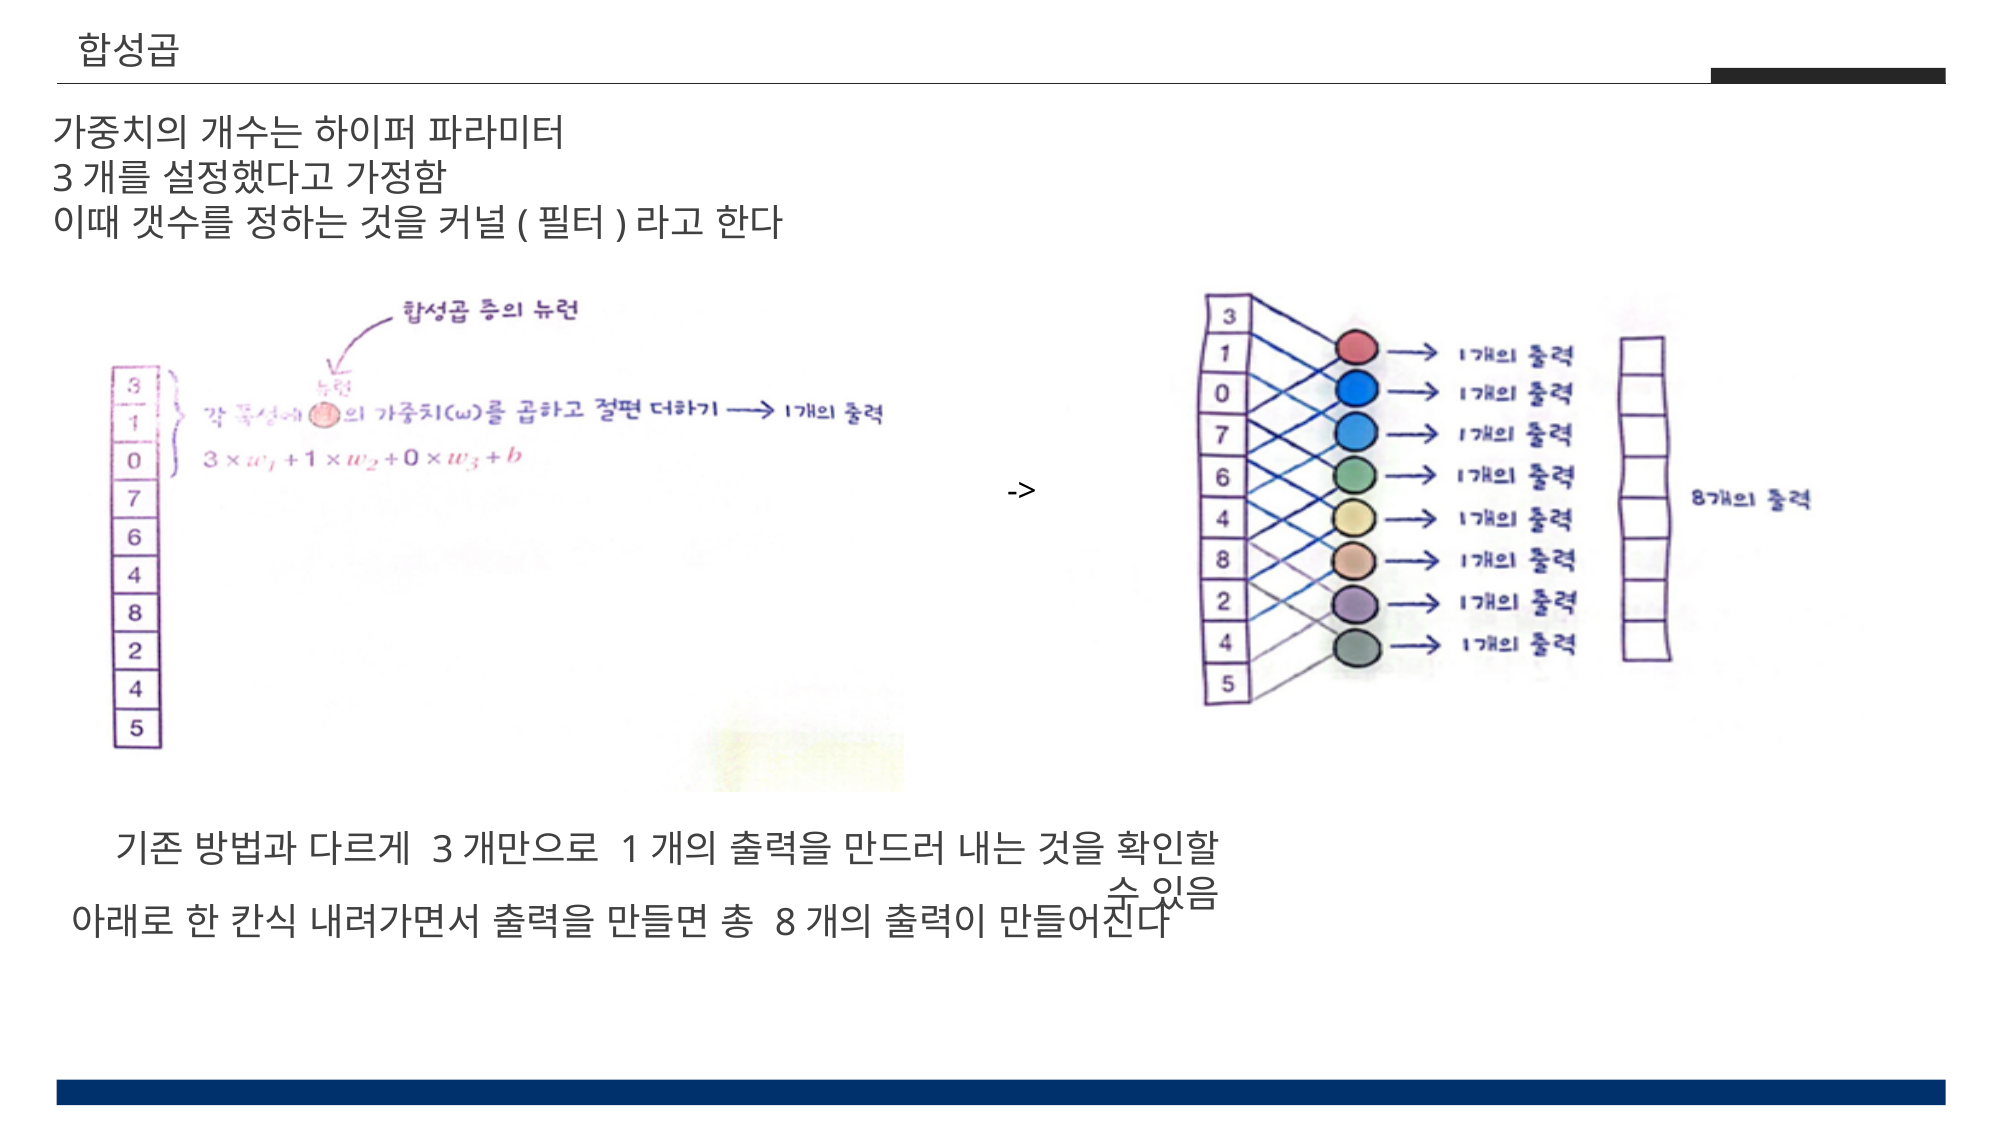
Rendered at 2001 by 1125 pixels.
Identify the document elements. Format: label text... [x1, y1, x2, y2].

text_box [1710, 67, 1947, 84]
text_box 가중치의 개수는 하이퍼 파라미터 3개를 설정했다고 가정함 이때 갯수를 정하는 것을 커널(필터)라고 한다 [37, 101, 1117, 251]
text_box 합성곱 [0, 19, 197, 80]
picture [1065, 260, 1877, 748]
picture [37, 246, 904, 792]
text_box 아래로 한 칸식 내려가면서 출력을 만들면 총 8개의 출력이 만들어진다 [56, 890, 1236, 951]
text_box 기존 방법과 다르게 3개만으로 1개의 출력을 만드러 내는 것을 확인할 수 있음 [56, 817, 1236, 890]
text_box [55, 1079, 1947, 1106]
text_box -> [904, 441, 1065, 517]
